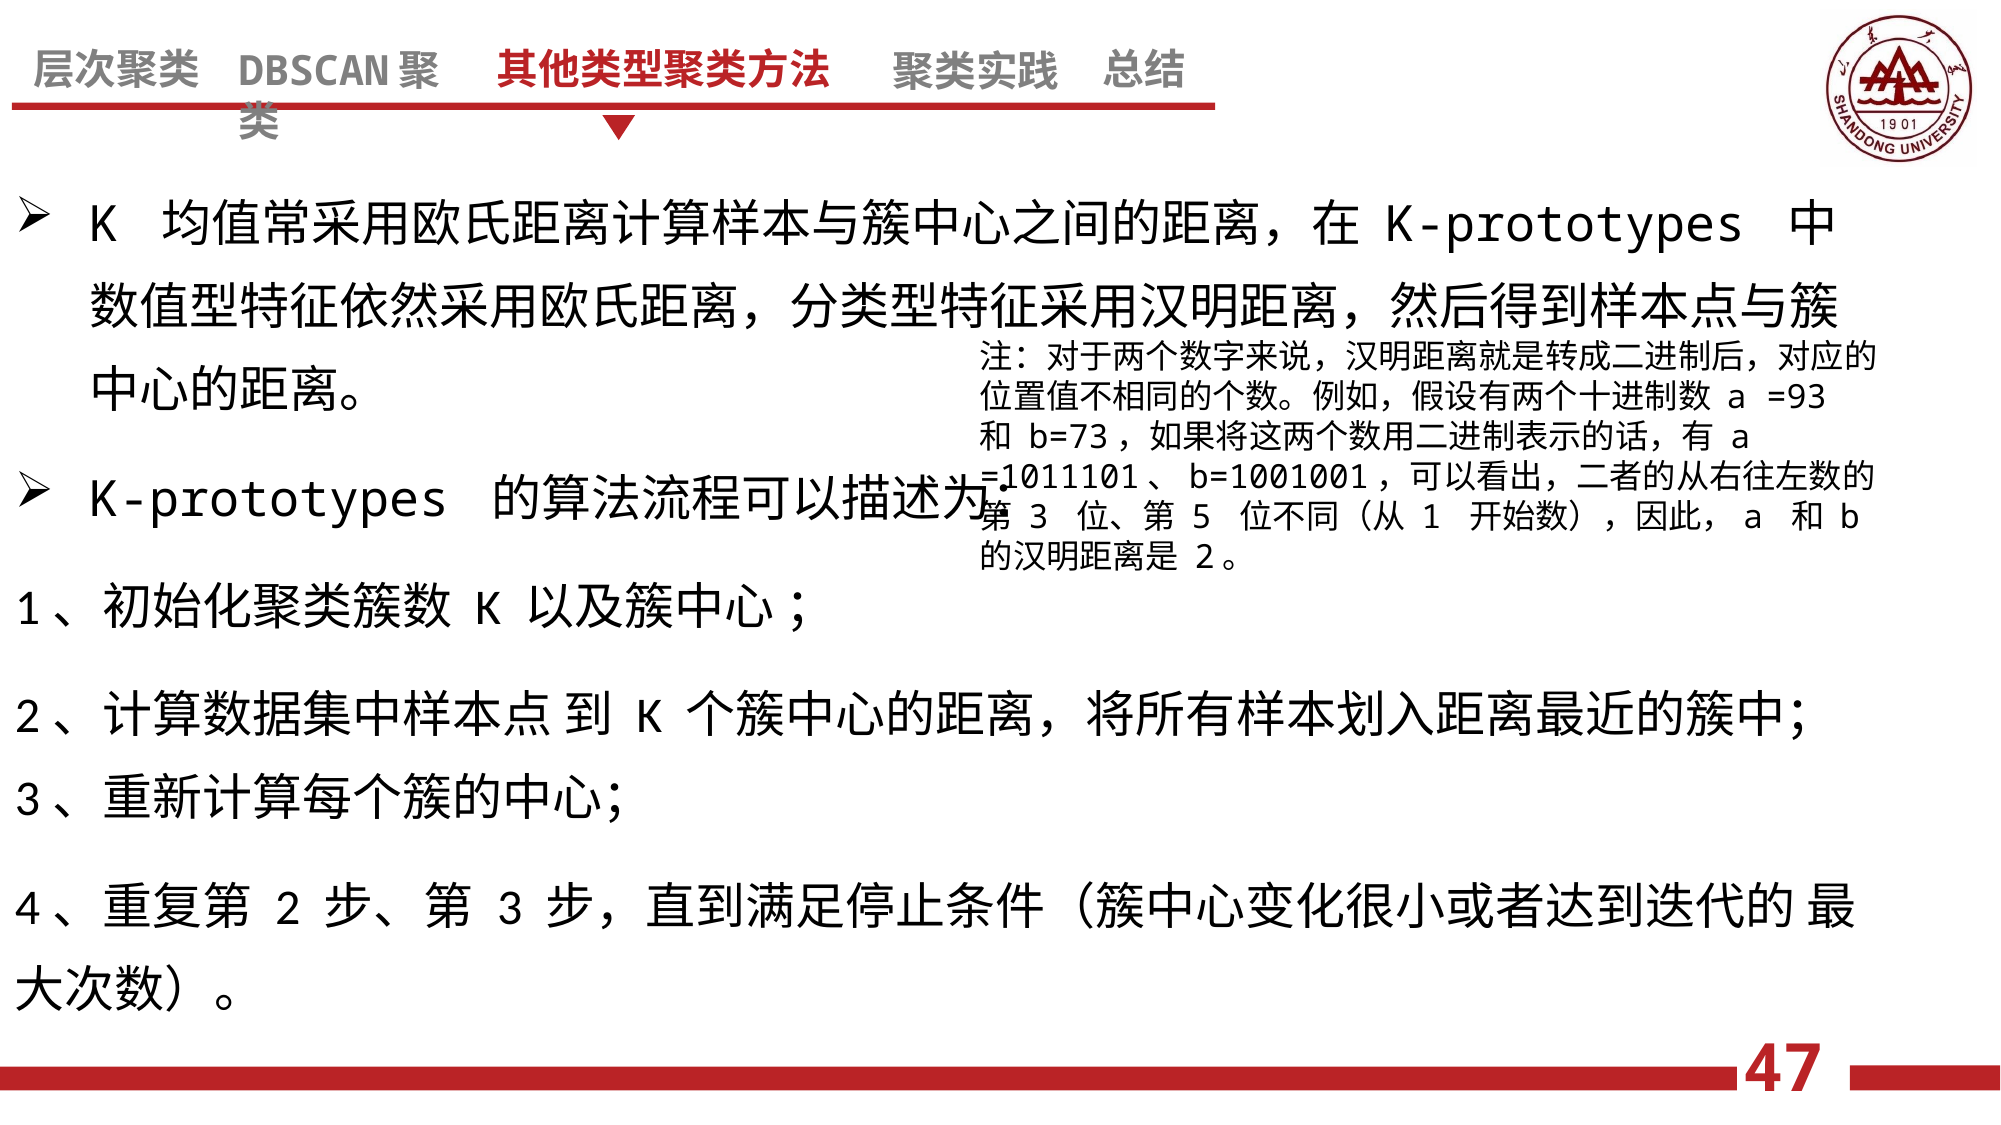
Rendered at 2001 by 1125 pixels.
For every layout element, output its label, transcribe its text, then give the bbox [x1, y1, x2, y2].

text_box 注：对于两个数字来说，汉明距离就是转成二进制后，对应的位置值不相同的个数。例如，假设有两个十进制数 a =93 和 b=73，如果将这两个数用二进制表示的话，有 a =1011101、b=1001001，可以看出，二者的从右往左数的第 3 位、第 5 位不同（从 1 开始数），因此，a 和 b 的汉明距离是 2。 [964, 328, 1899, 583]
picture [1820, 9, 1977, 167]
